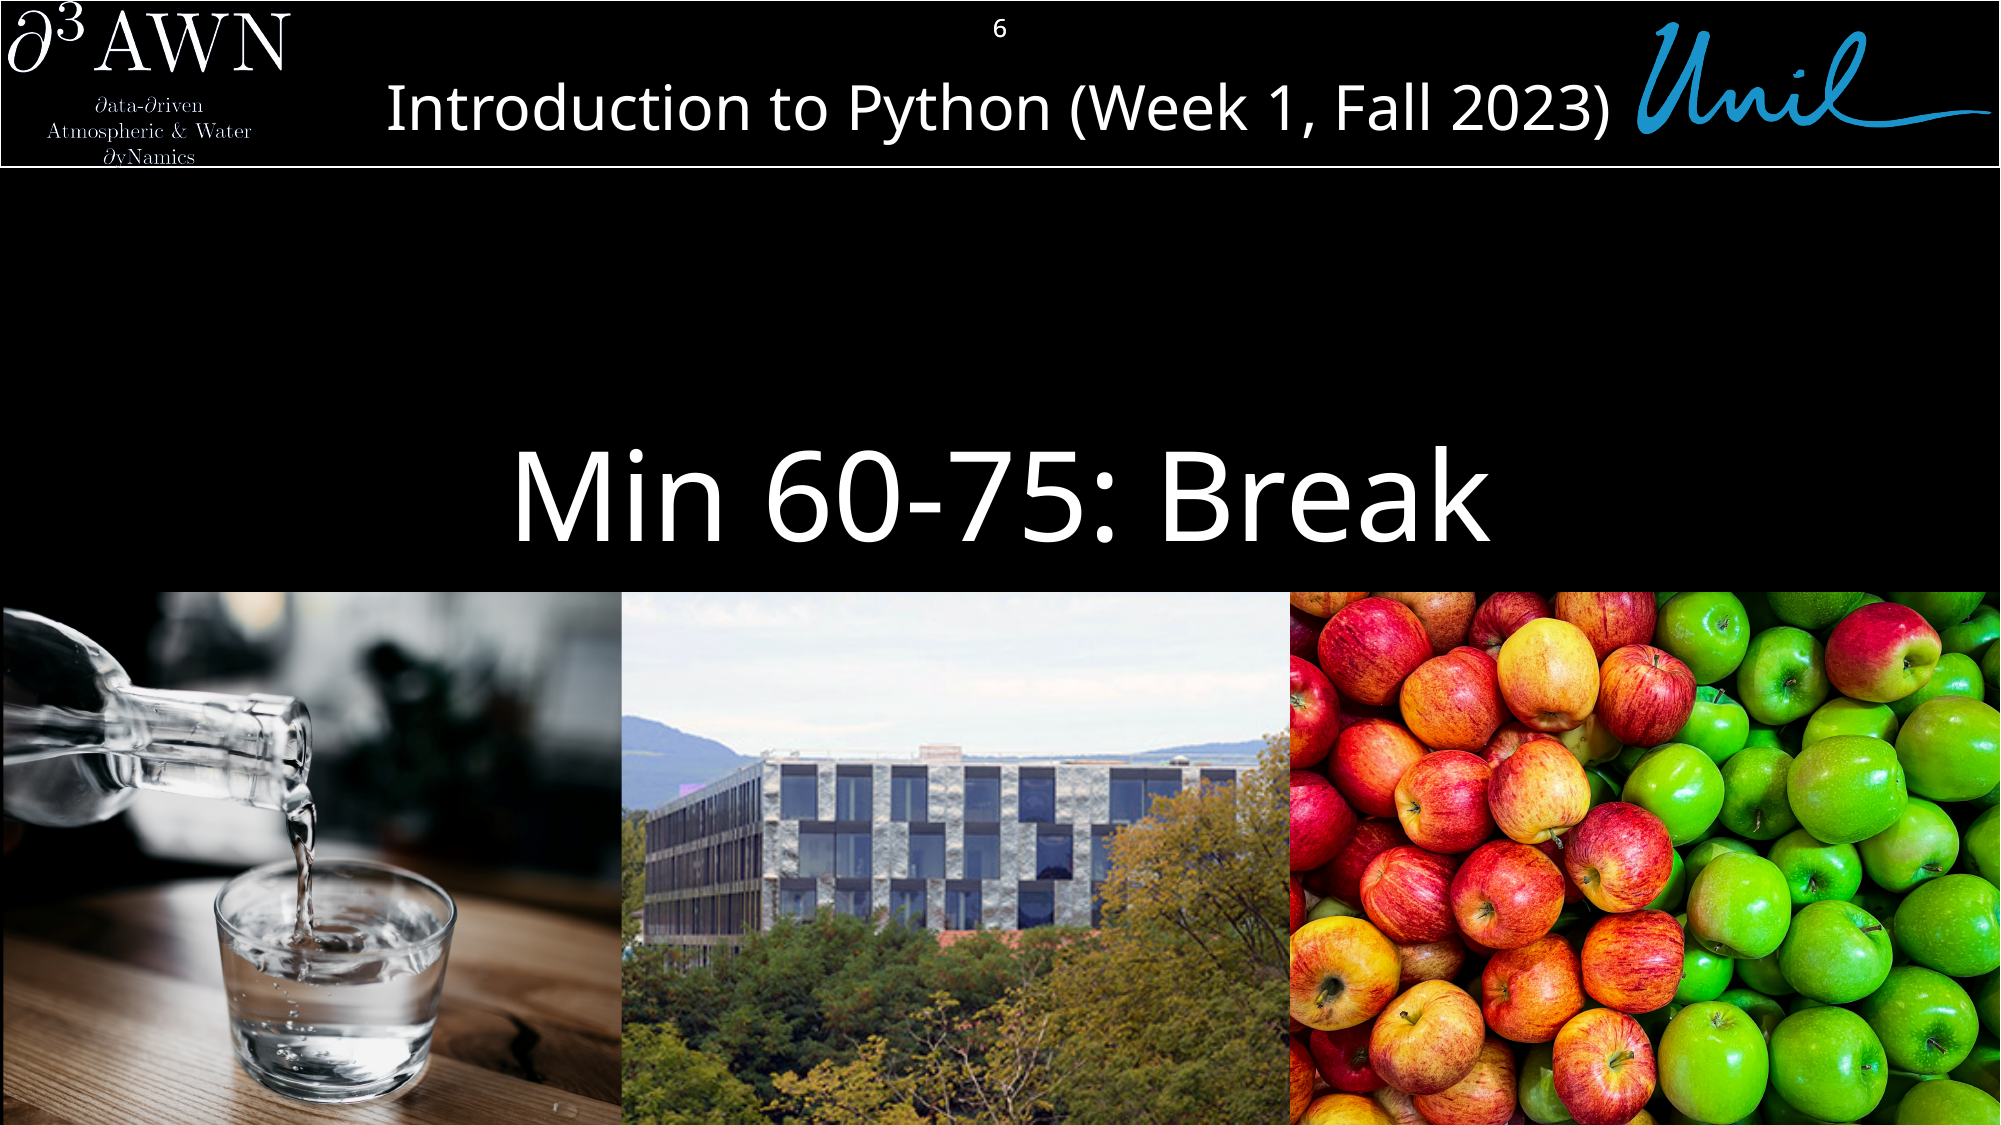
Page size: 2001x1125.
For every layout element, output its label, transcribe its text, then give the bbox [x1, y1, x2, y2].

title Min 60-75: Break [150, 184, 1850, 576]
slide_number 6 [774, 0, 1225, 60]
picture [1609, 22, 2000, 145]
picture [3, 592, 2000, 1125]
picture [0, 0, 298, 168]
